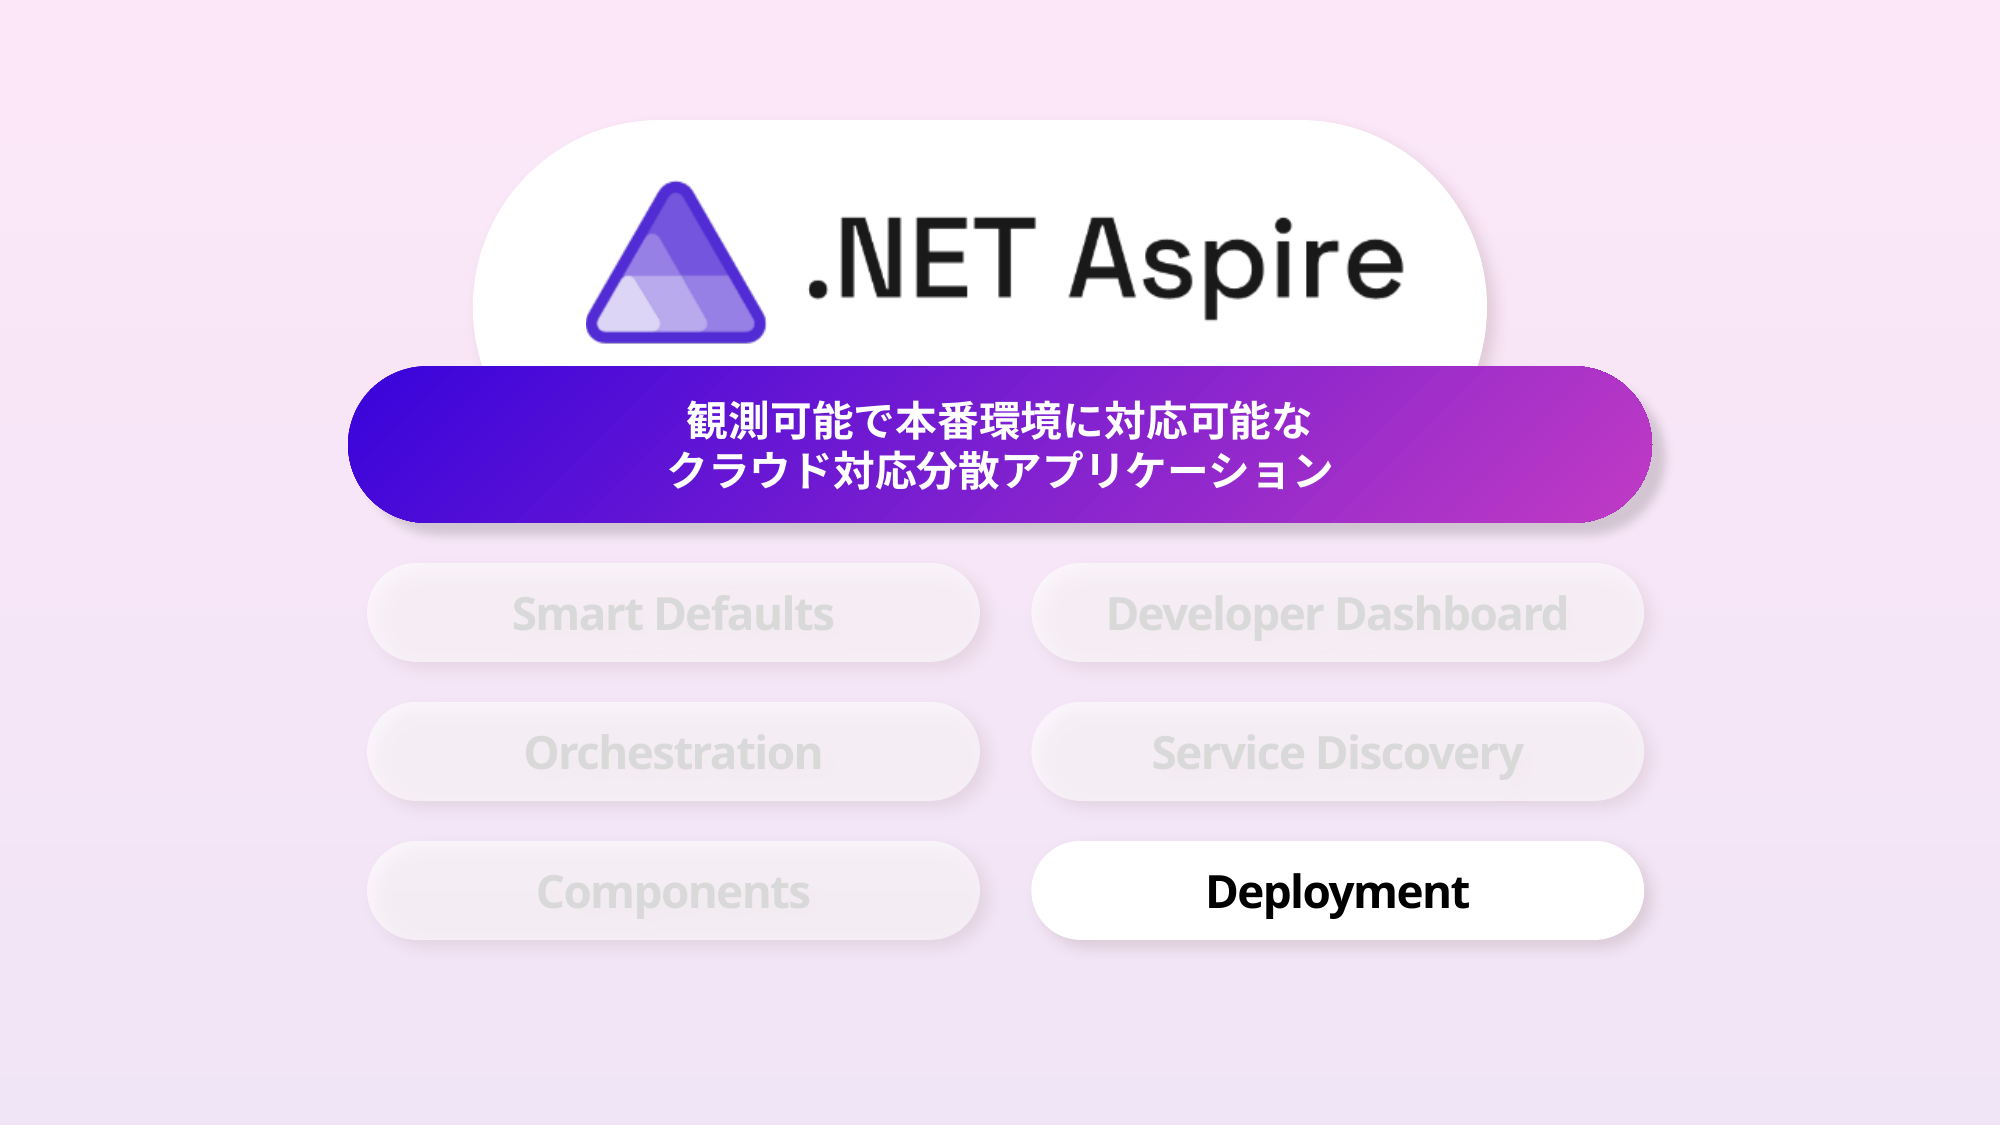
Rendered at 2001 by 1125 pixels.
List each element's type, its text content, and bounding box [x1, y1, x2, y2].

text_box Developer Dashboard [1031, 562, 1645, 662]
text_box 観測可能で本番環境に対応可能な クラウド対応分散アプリケーション [348, 366, 1653, 523]
text_box Deployment [1031, 840, 1645, 940]
text_box Components [367, 840, 980, 940]
picture [585, 156, 1477, 397]
text_box Service Discovery [1031, 701, 1645, 801]
text_box [1477, 246, 1488, 366]
text_box Smart Defaults [367, 562, 980, 662]
text_box Orchestration [367, 701, 980, 801]
text_box [472, 120, 1411, 366]
